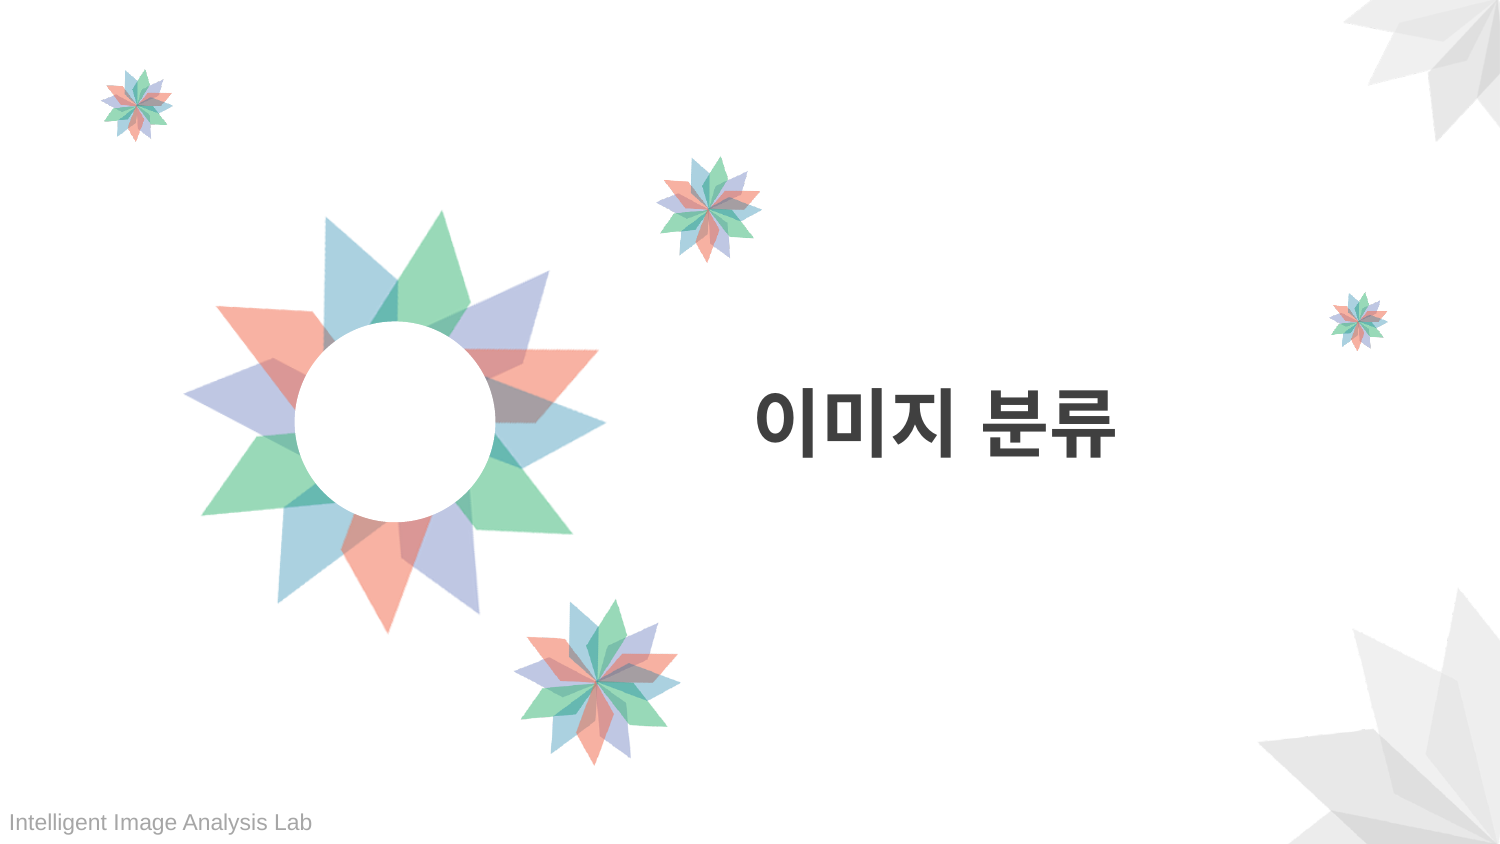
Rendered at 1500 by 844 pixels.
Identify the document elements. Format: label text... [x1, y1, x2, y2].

picture [183, 209, 681, 766]
picture [100, 68, 173, 142]
picture [1328, 291, 1388, 351]
picture [1344, 0, 1500, 141]
picture [655, 155, 762, 263]
picture [1257, 587, 1500, 844]
list 이미지 분류 [738, 383, 1247, 461]
